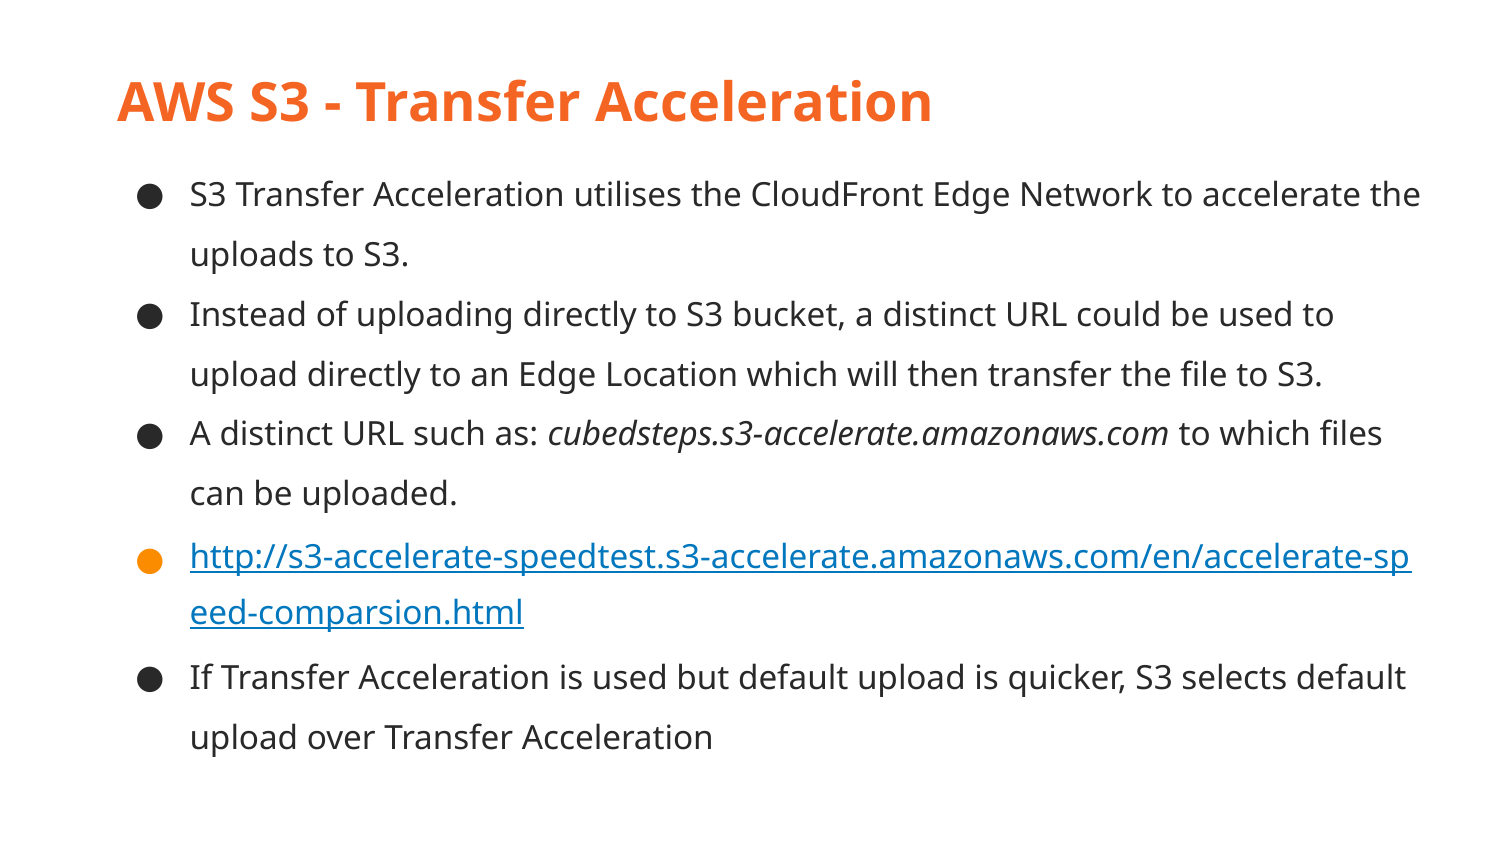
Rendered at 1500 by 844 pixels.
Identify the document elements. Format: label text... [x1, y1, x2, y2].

title S3 Transfer Acceleration utilises the CloudFront Edge Network to accelerate the uploads to S3. Instead of uploading directly to S3 bucket, a distinct URL could be used to upload directly to an Edge Location which will then transfer the file to S3. A distinct URL such as: cubedsteps.s3-accelerate.amazonaws.com to which files can be uploaded. http://s3-accelerate-speedtest.s3-accelerate.amazonaws.com/en/accelerate-speed-comparsion.html If Transfer Acceleration is used but default upload is quicker, S3 selects default upload over Transfer Acceleration [90, 138, 1440, 816]
title AWS S3 - Transfer Acceleration [102, 52, 1327, 138]
